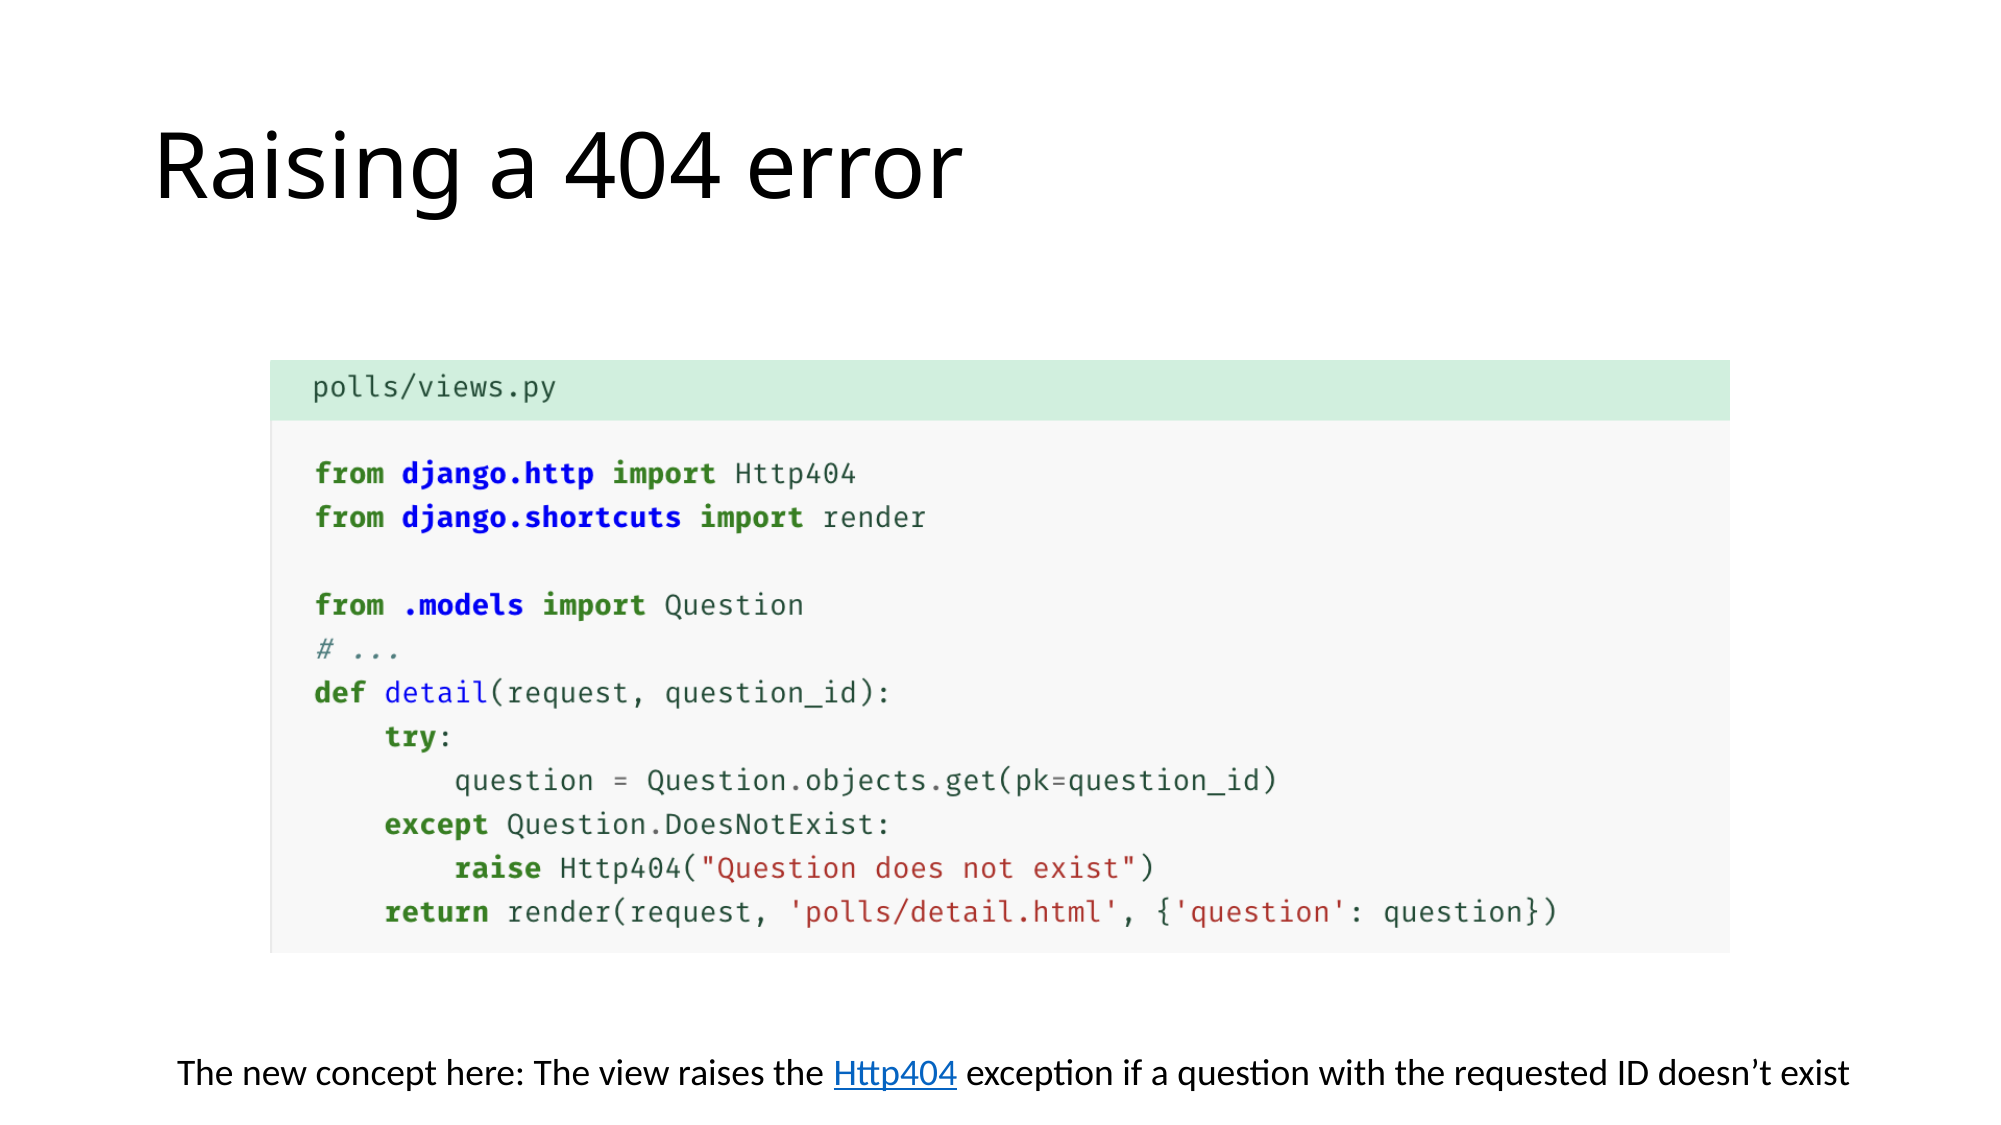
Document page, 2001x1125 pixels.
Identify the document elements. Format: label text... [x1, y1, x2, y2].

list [270, 360, 1730, 953]
text_box The new concept here: The view raises the Http404 exception if a question with the requested ID doesn’t exist [162, 1040, 1866, 1100]
title Raising a 404 error [137, 59, 1863, 278]
